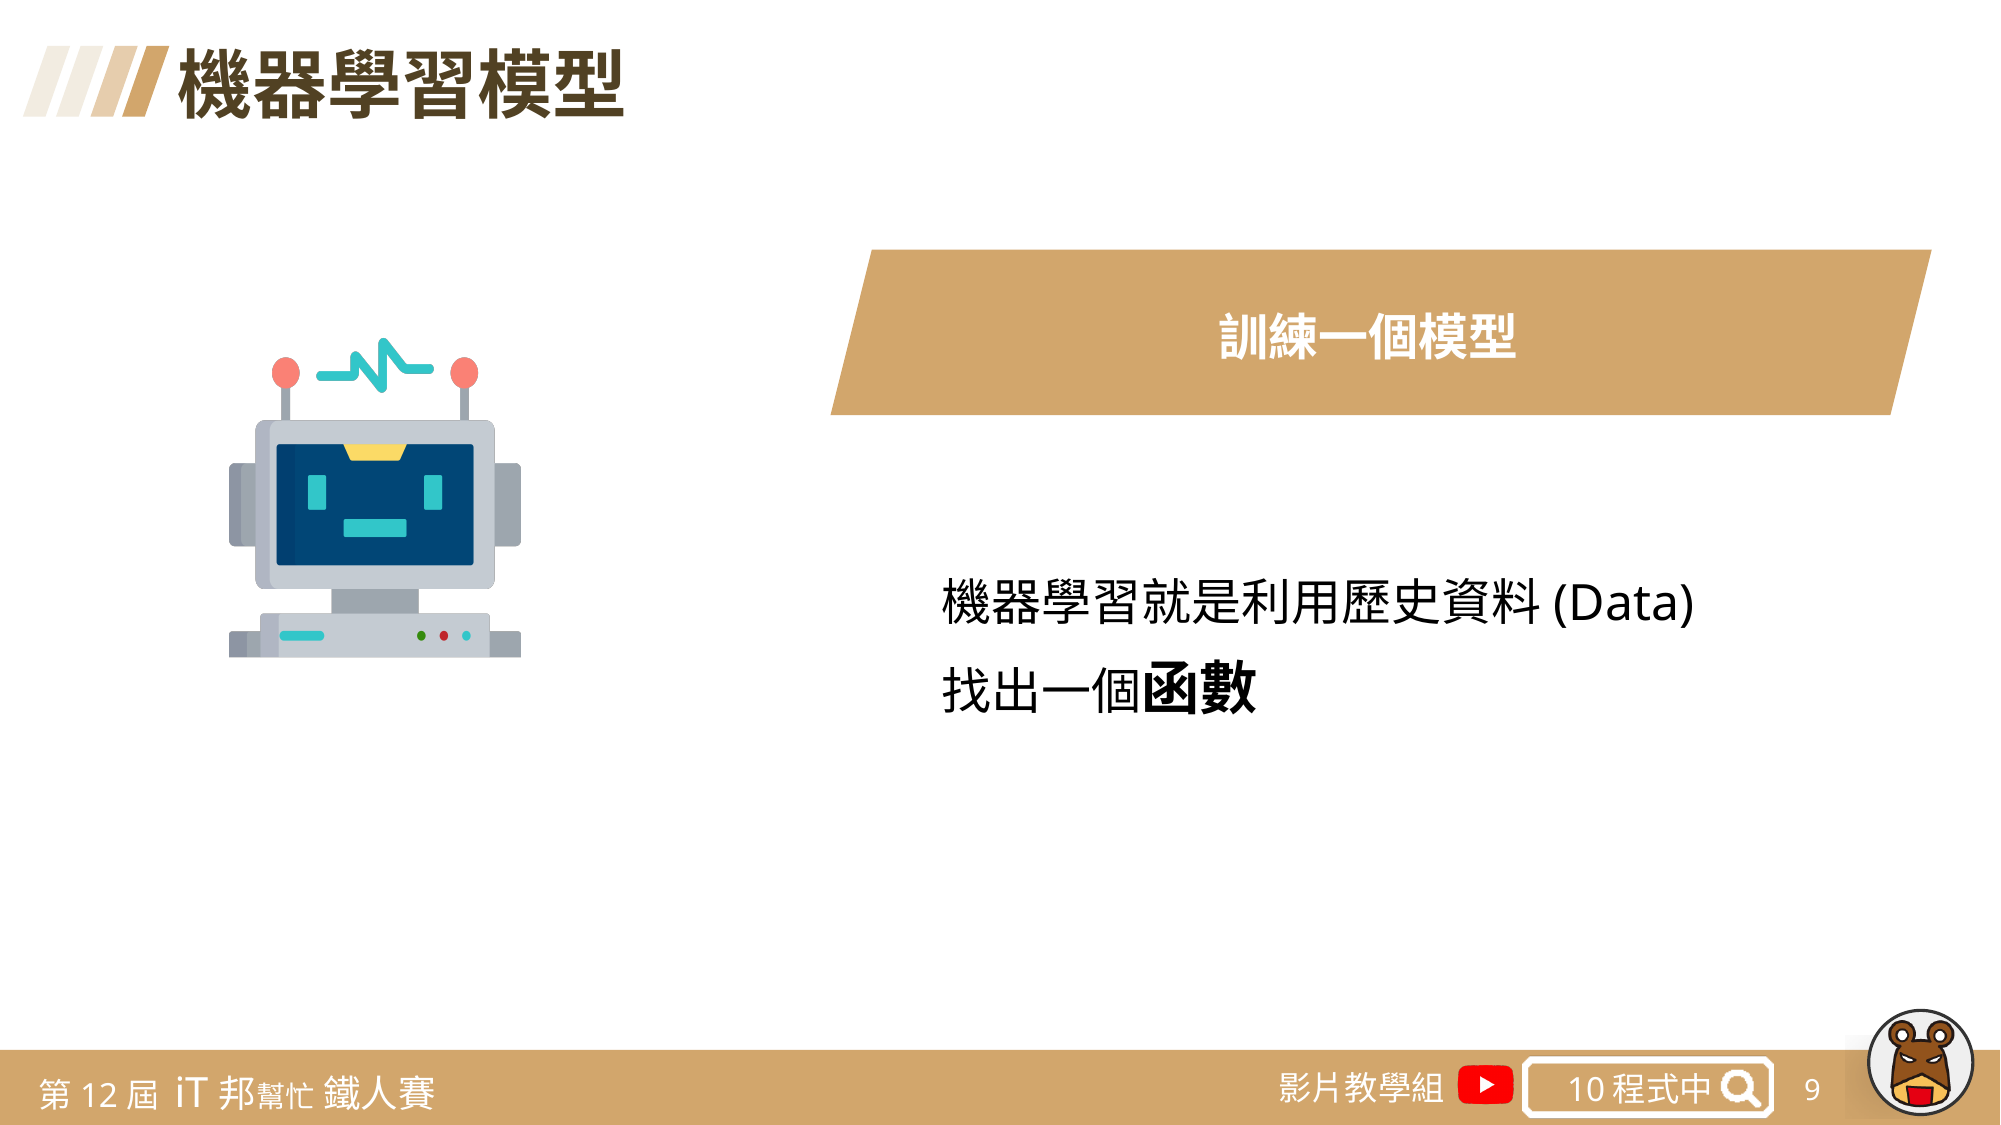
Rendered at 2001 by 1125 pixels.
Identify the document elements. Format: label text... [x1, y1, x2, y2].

text_box 機器學習就是利用歷史資料(Data)找出一個函數 [926, 544, 1732, 729]
list 機器學習模型 [162, 40, 1691, 138]
picture [1871, 1012, 1971, 1112]
picture [229, 332, 521, 663]
picture [1410, 962, 1774, 1125]
